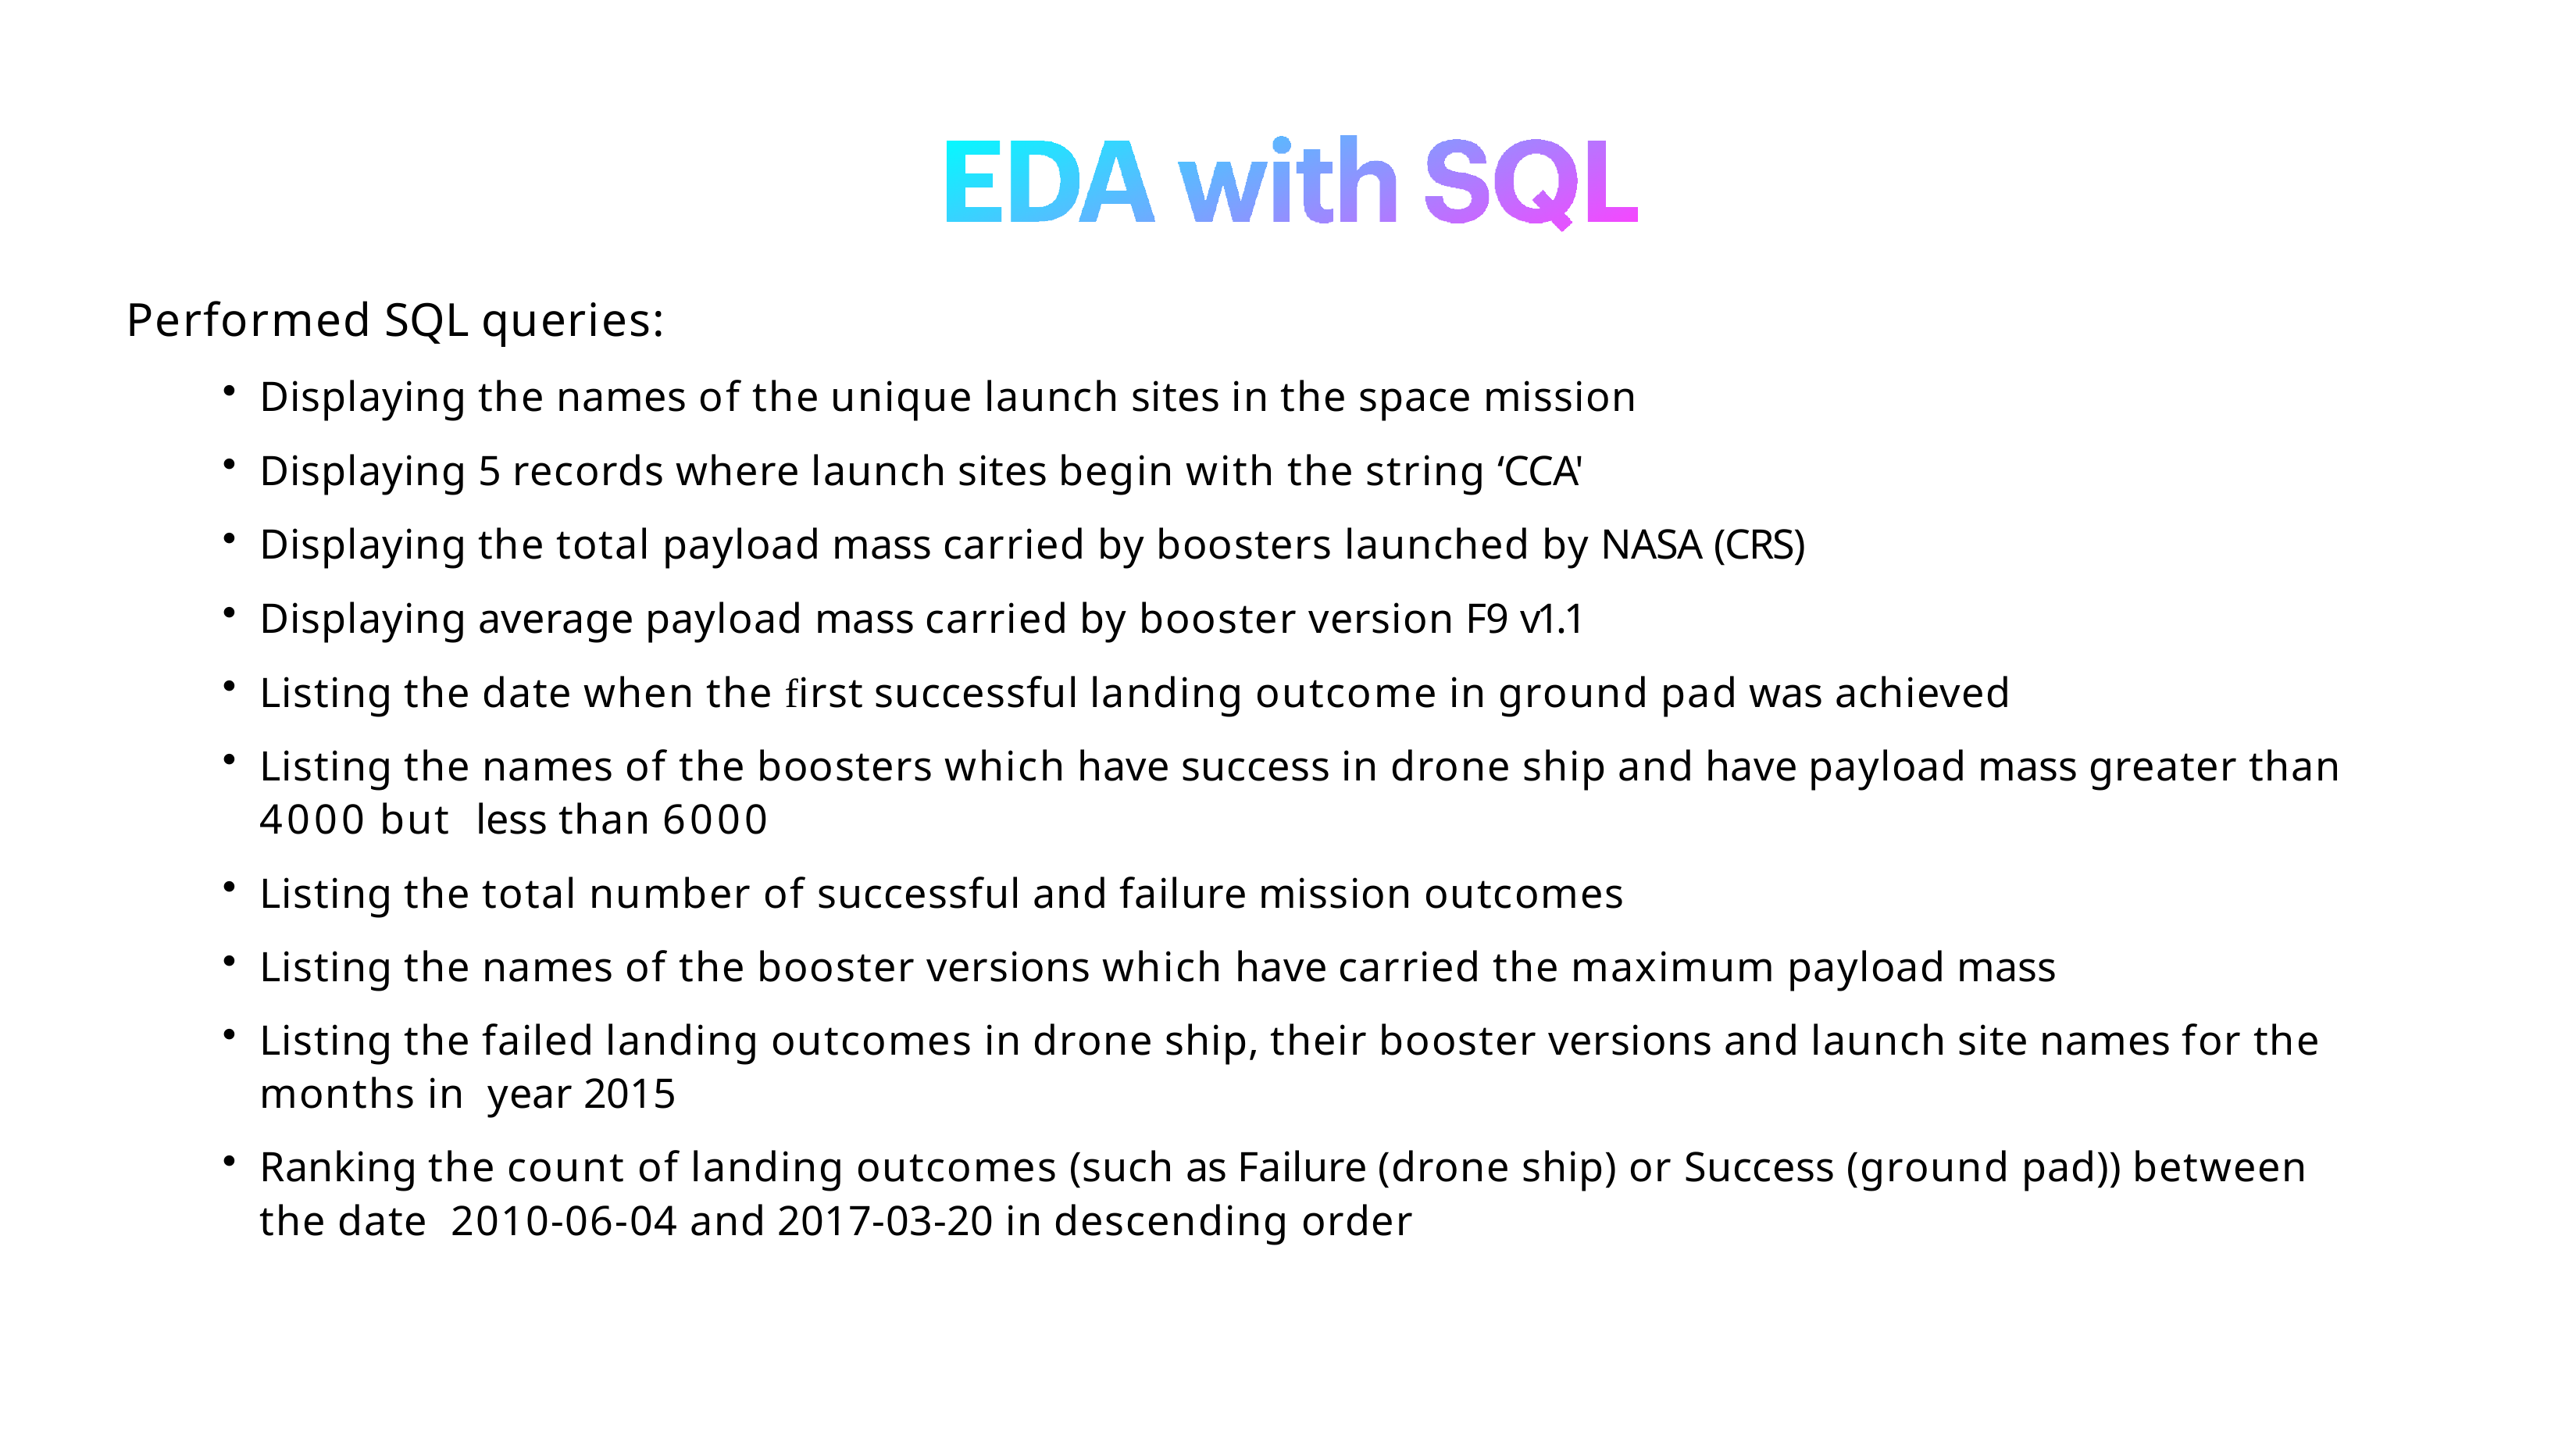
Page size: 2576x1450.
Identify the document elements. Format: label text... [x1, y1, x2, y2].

picture [947, 135, 1638, 232]
text_box Performed SQL queries: Displaying the names of the unique launch sites in the space mission Displaying 5 records where launch sites begin with the string ‘CCA' Displaying the total payload mass carried by boosters launched by NASA (CRS) Displaying average payload mass carried by booster version F9 v1.1 Listing the date when the first successful landing outcome in ground pad was achieved Listing the names of the boosters which have success in drone ship and have payload mass greater than 4000 but less than 6000 Listing the total number of successful and failure mission outcomes Listing the names of the booster versions which have carried the maximum payload mass Listing the failed landing outcomes in drone ship, their booster versions and launch site names for the months in year 2015 Ranking the count of landing outcomes (such as Failure (drone ship) or Success (ground pad)) between the date 2010-06-04 and 2017-03-20 in descending order [124, 260, 2432, 1325]
